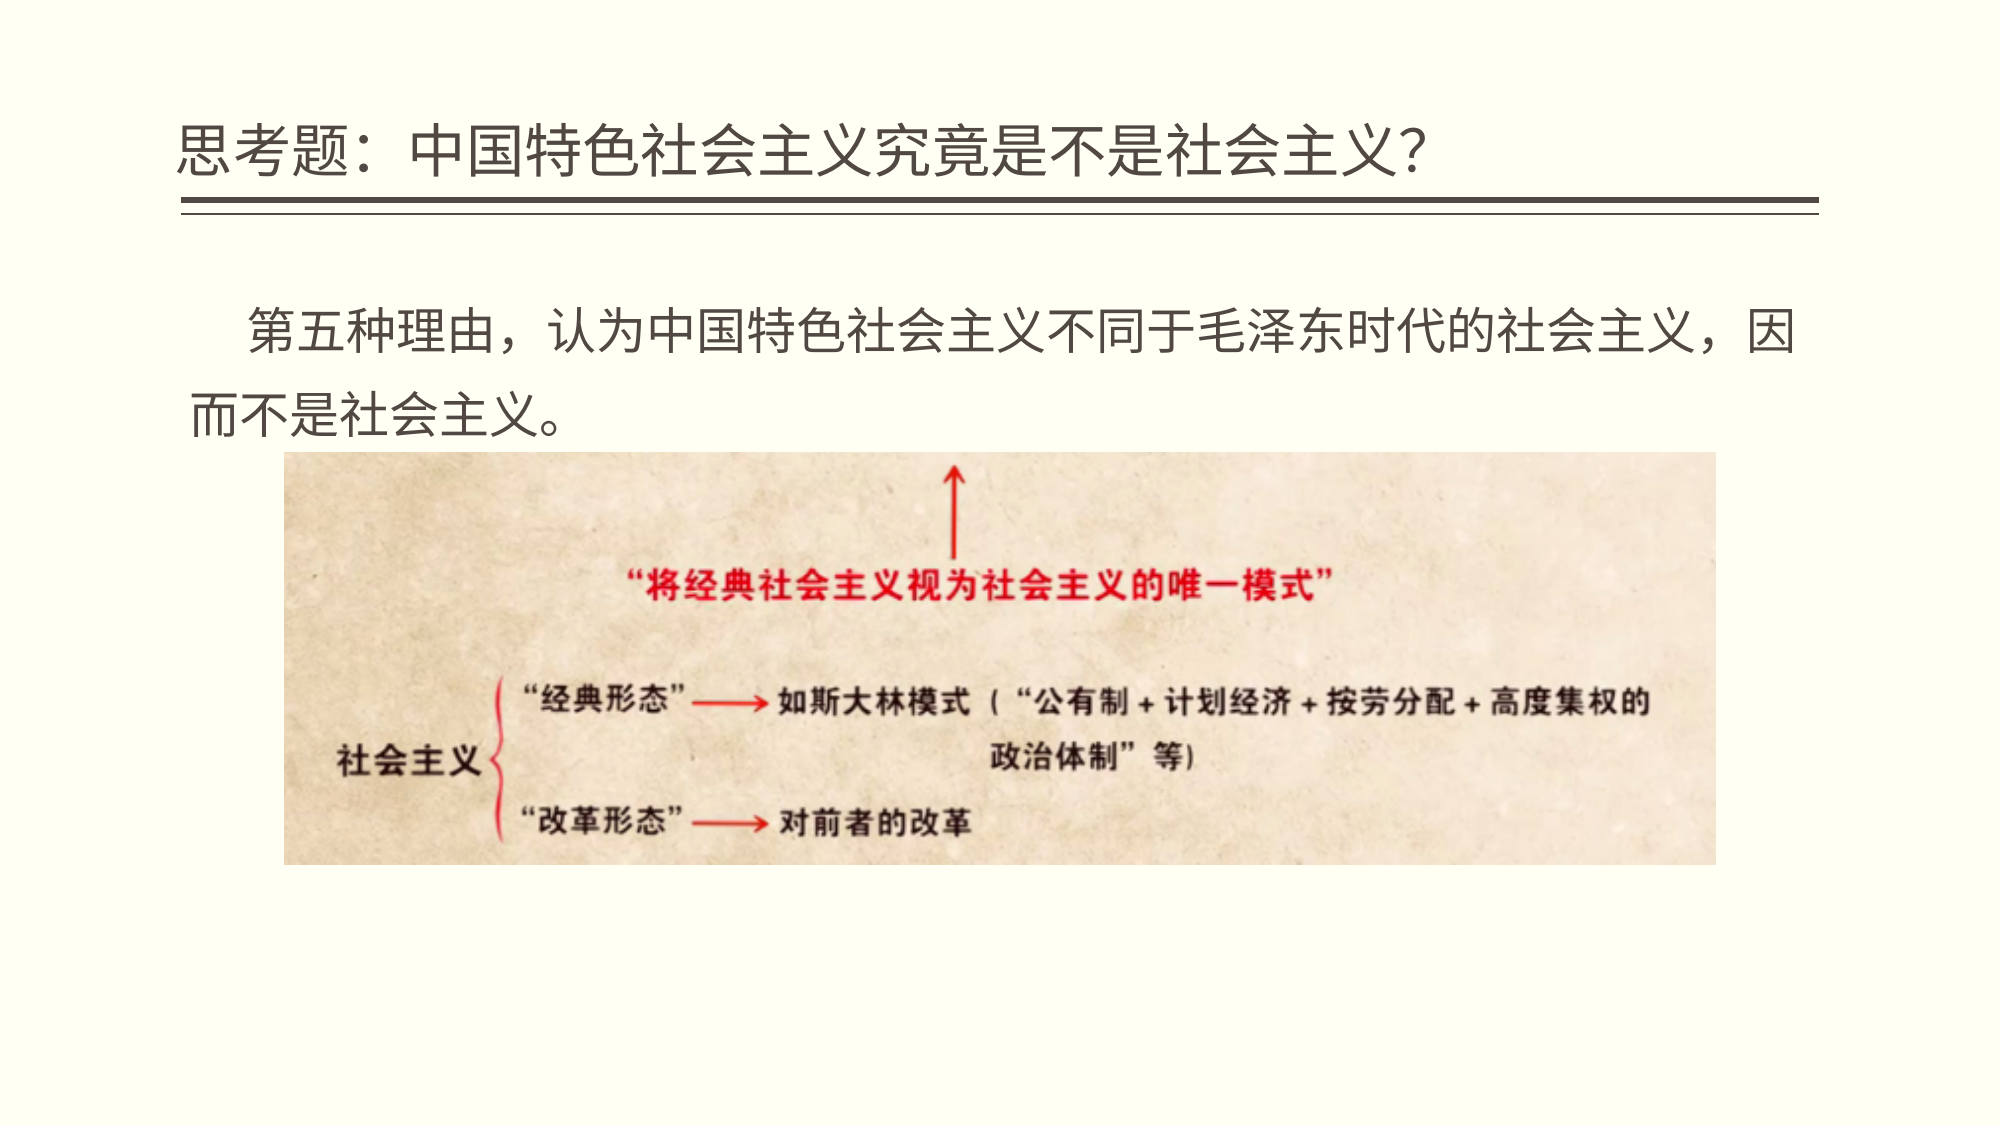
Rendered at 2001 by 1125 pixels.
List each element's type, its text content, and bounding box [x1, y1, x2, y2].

text_box 第五种理由，认为中国特色社会主义不同于毛泽东时代的社会主义，因而不是社会主义。 [174, 268, 1844, 452]
picture [284, 452, 1716, 865]
title 思考题：中国特色社会主义究竟是不是社会主义？ [174, 12, 1813, 193]
